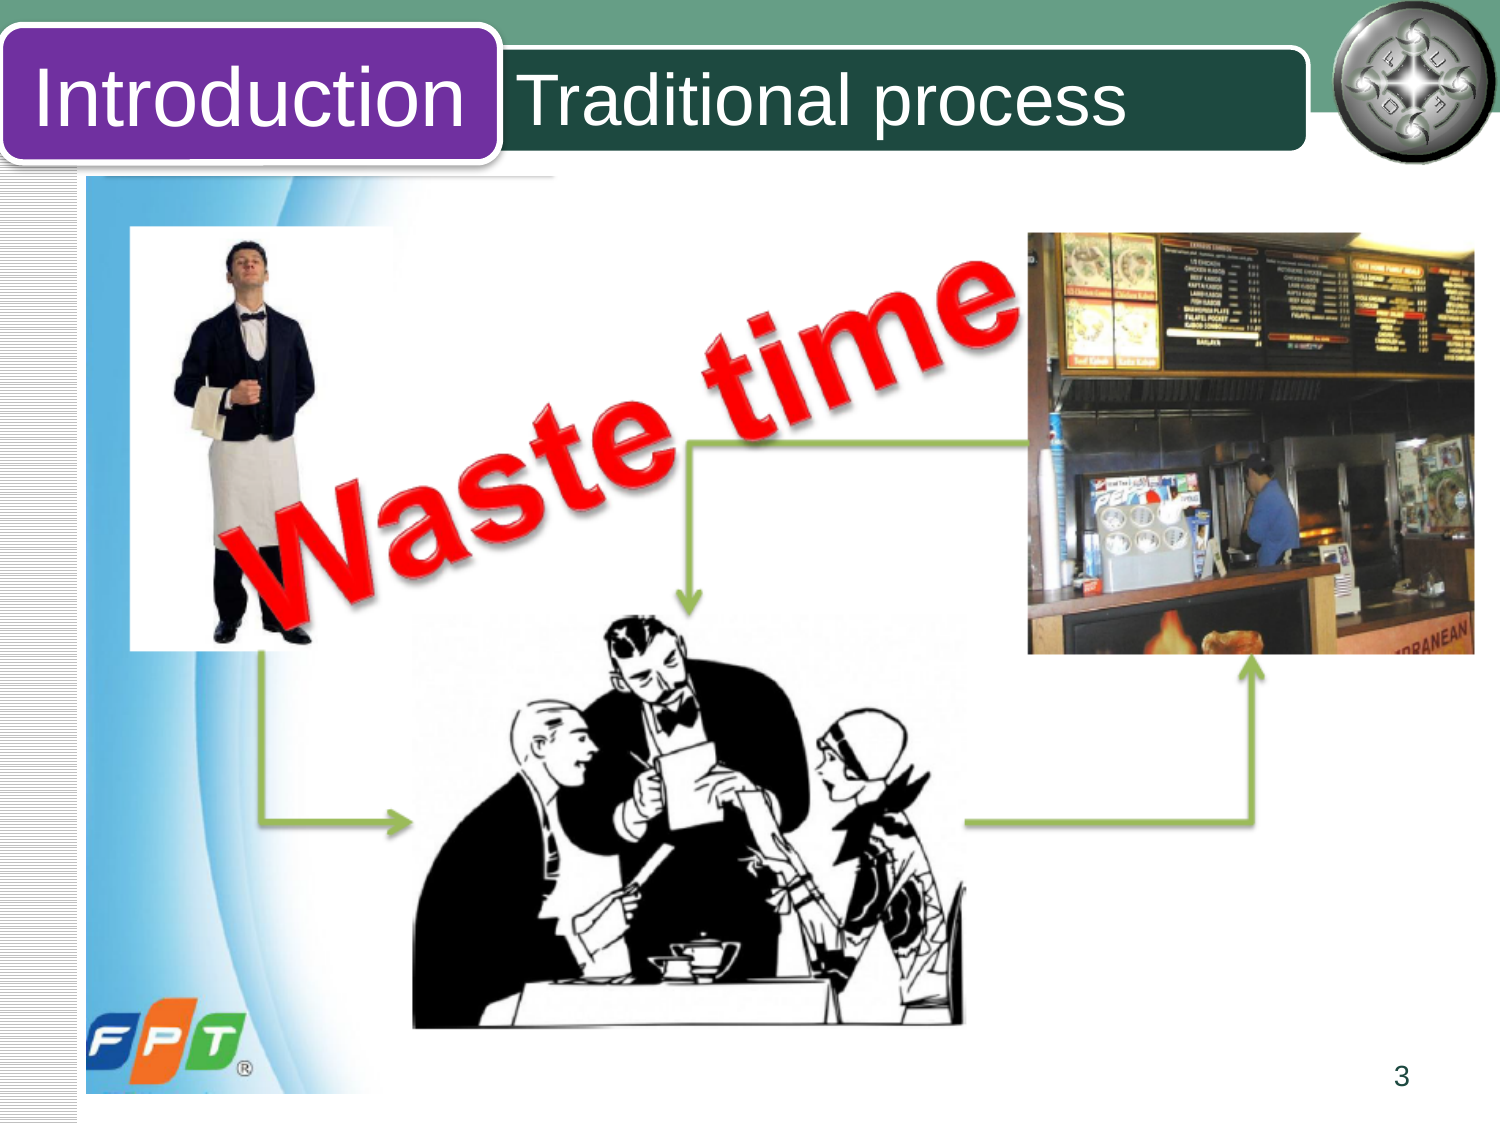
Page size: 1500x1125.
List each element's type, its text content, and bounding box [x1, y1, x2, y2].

text_box Introduction [0, 21, 504, 166]
title Traditional process [499, 49, 1307, 143]
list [85, 176, 1500, 1094]
picture [1312, 0, 1500, 201]
